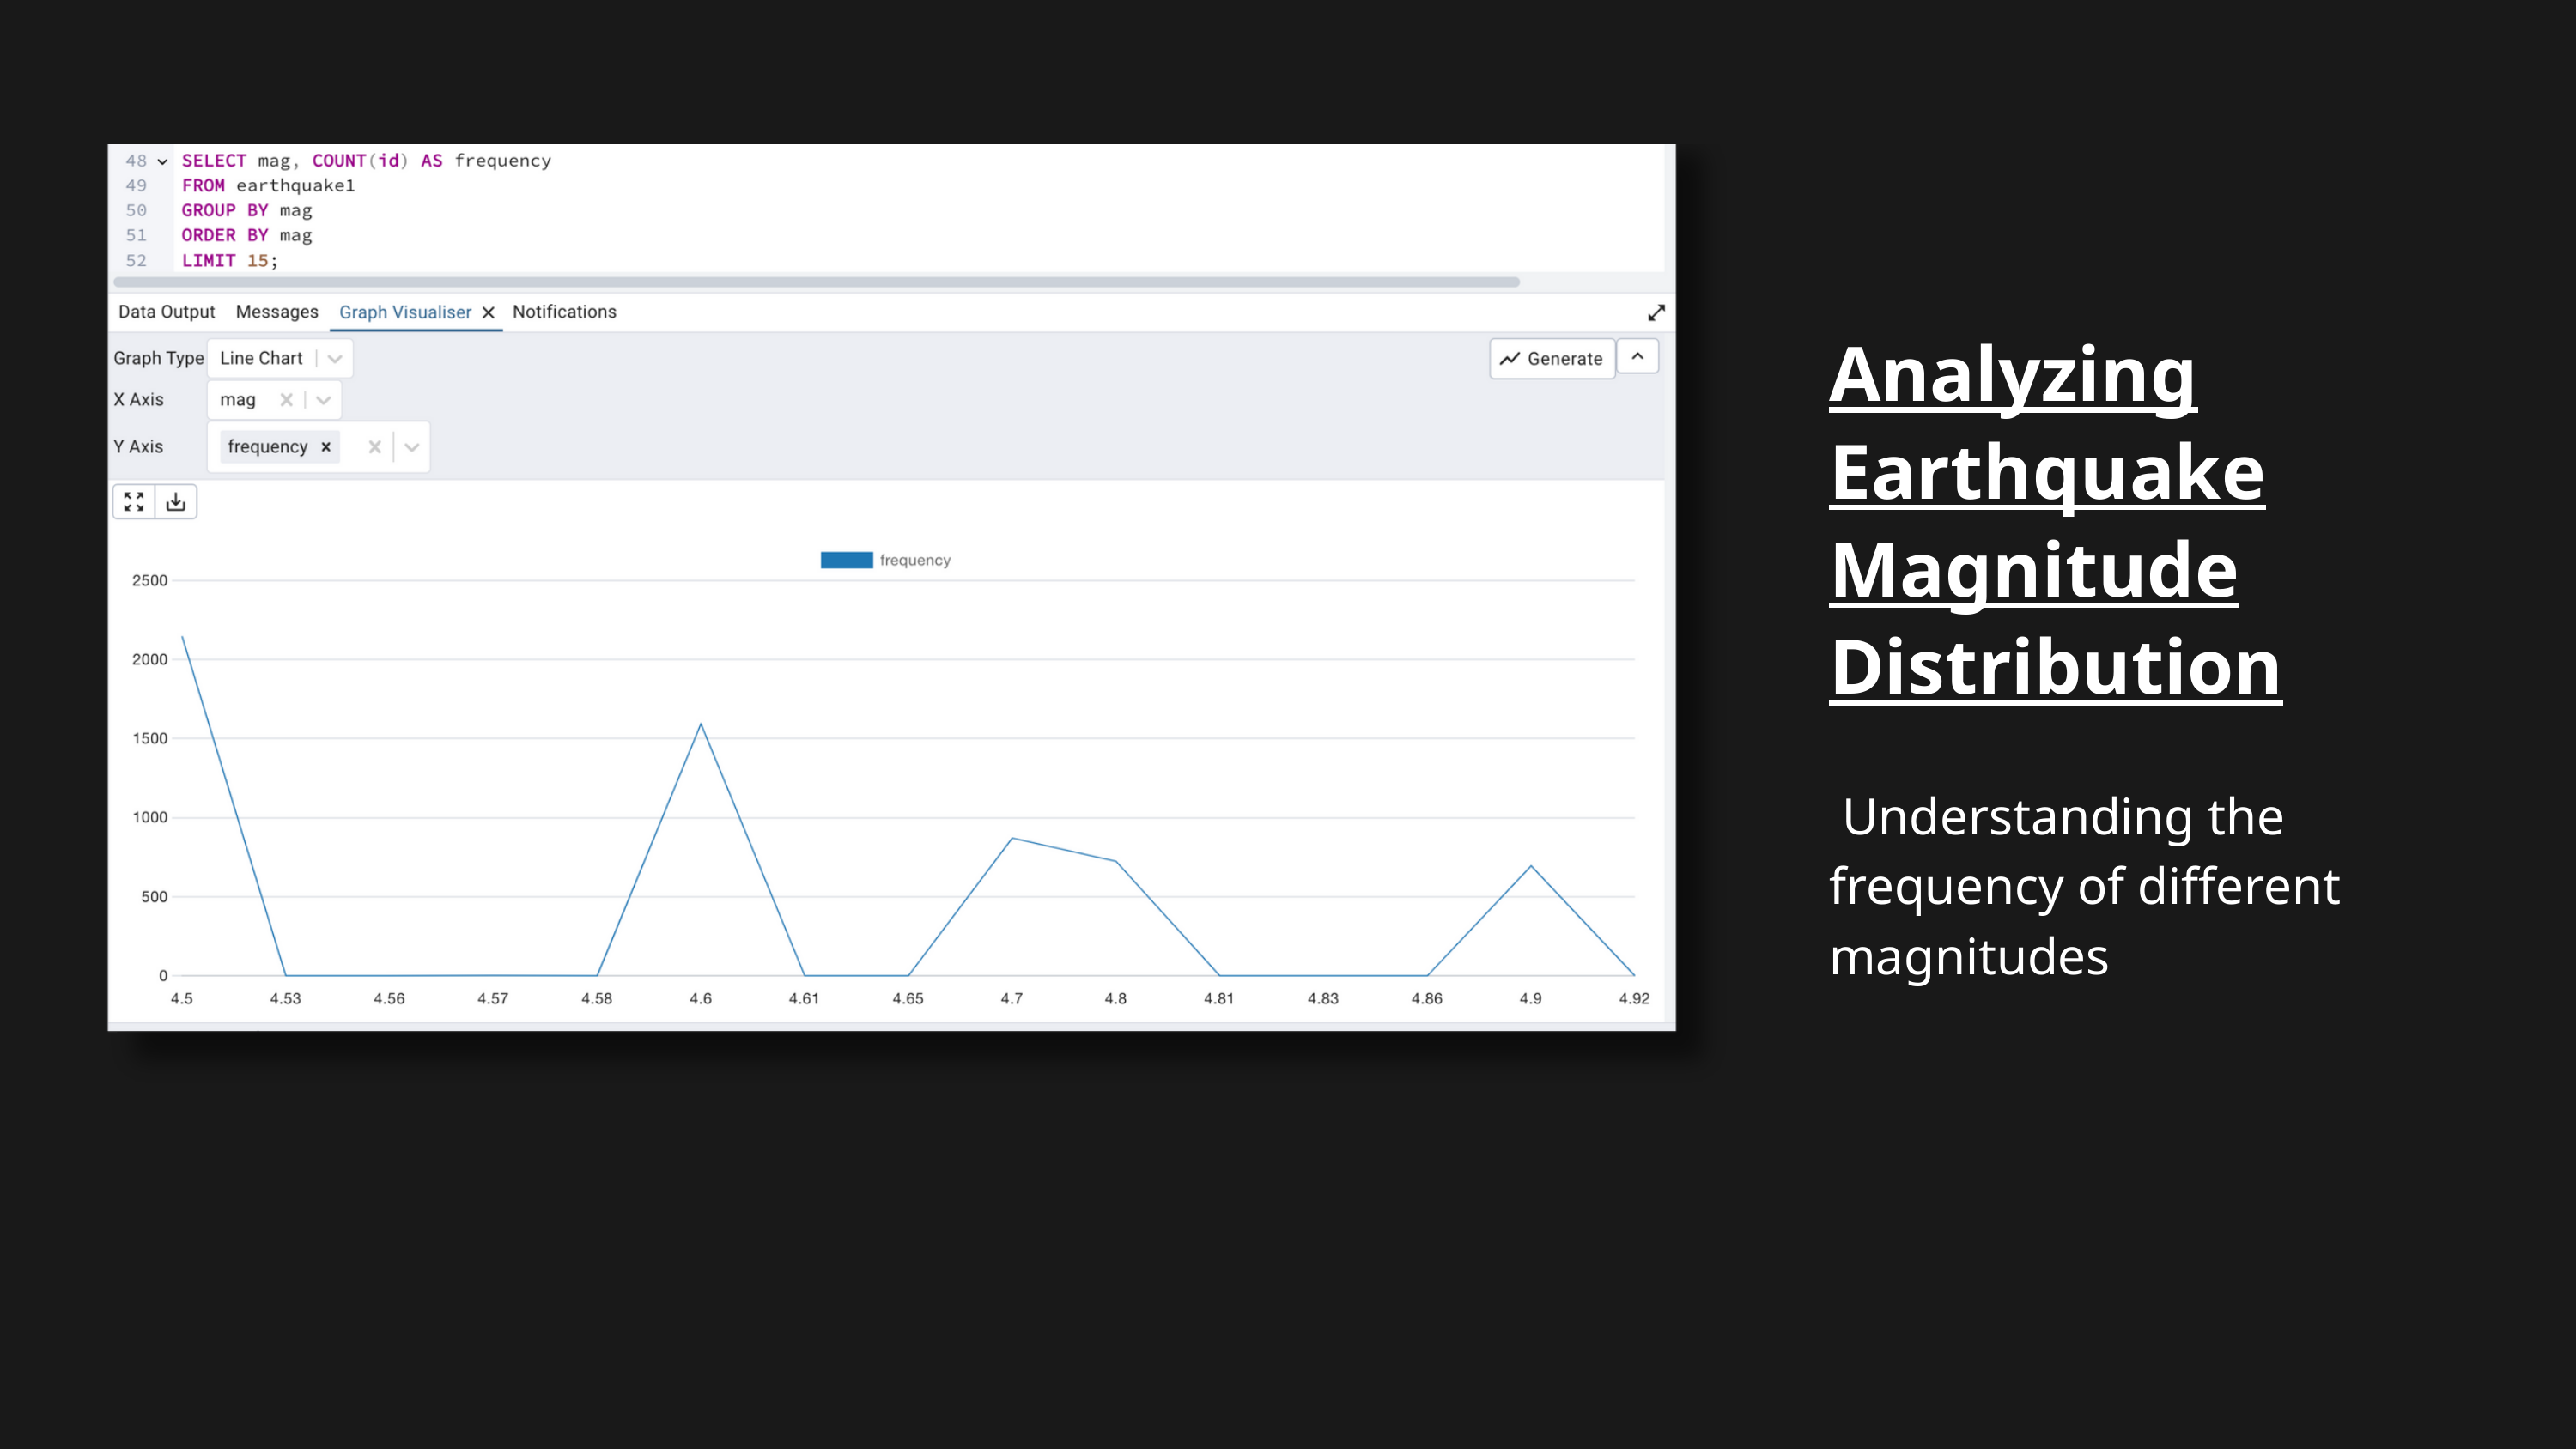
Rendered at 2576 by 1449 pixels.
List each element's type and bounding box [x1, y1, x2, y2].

text_box [1828, 322, 2522, 910]
text_box [78, 144, 1759, 1088]
